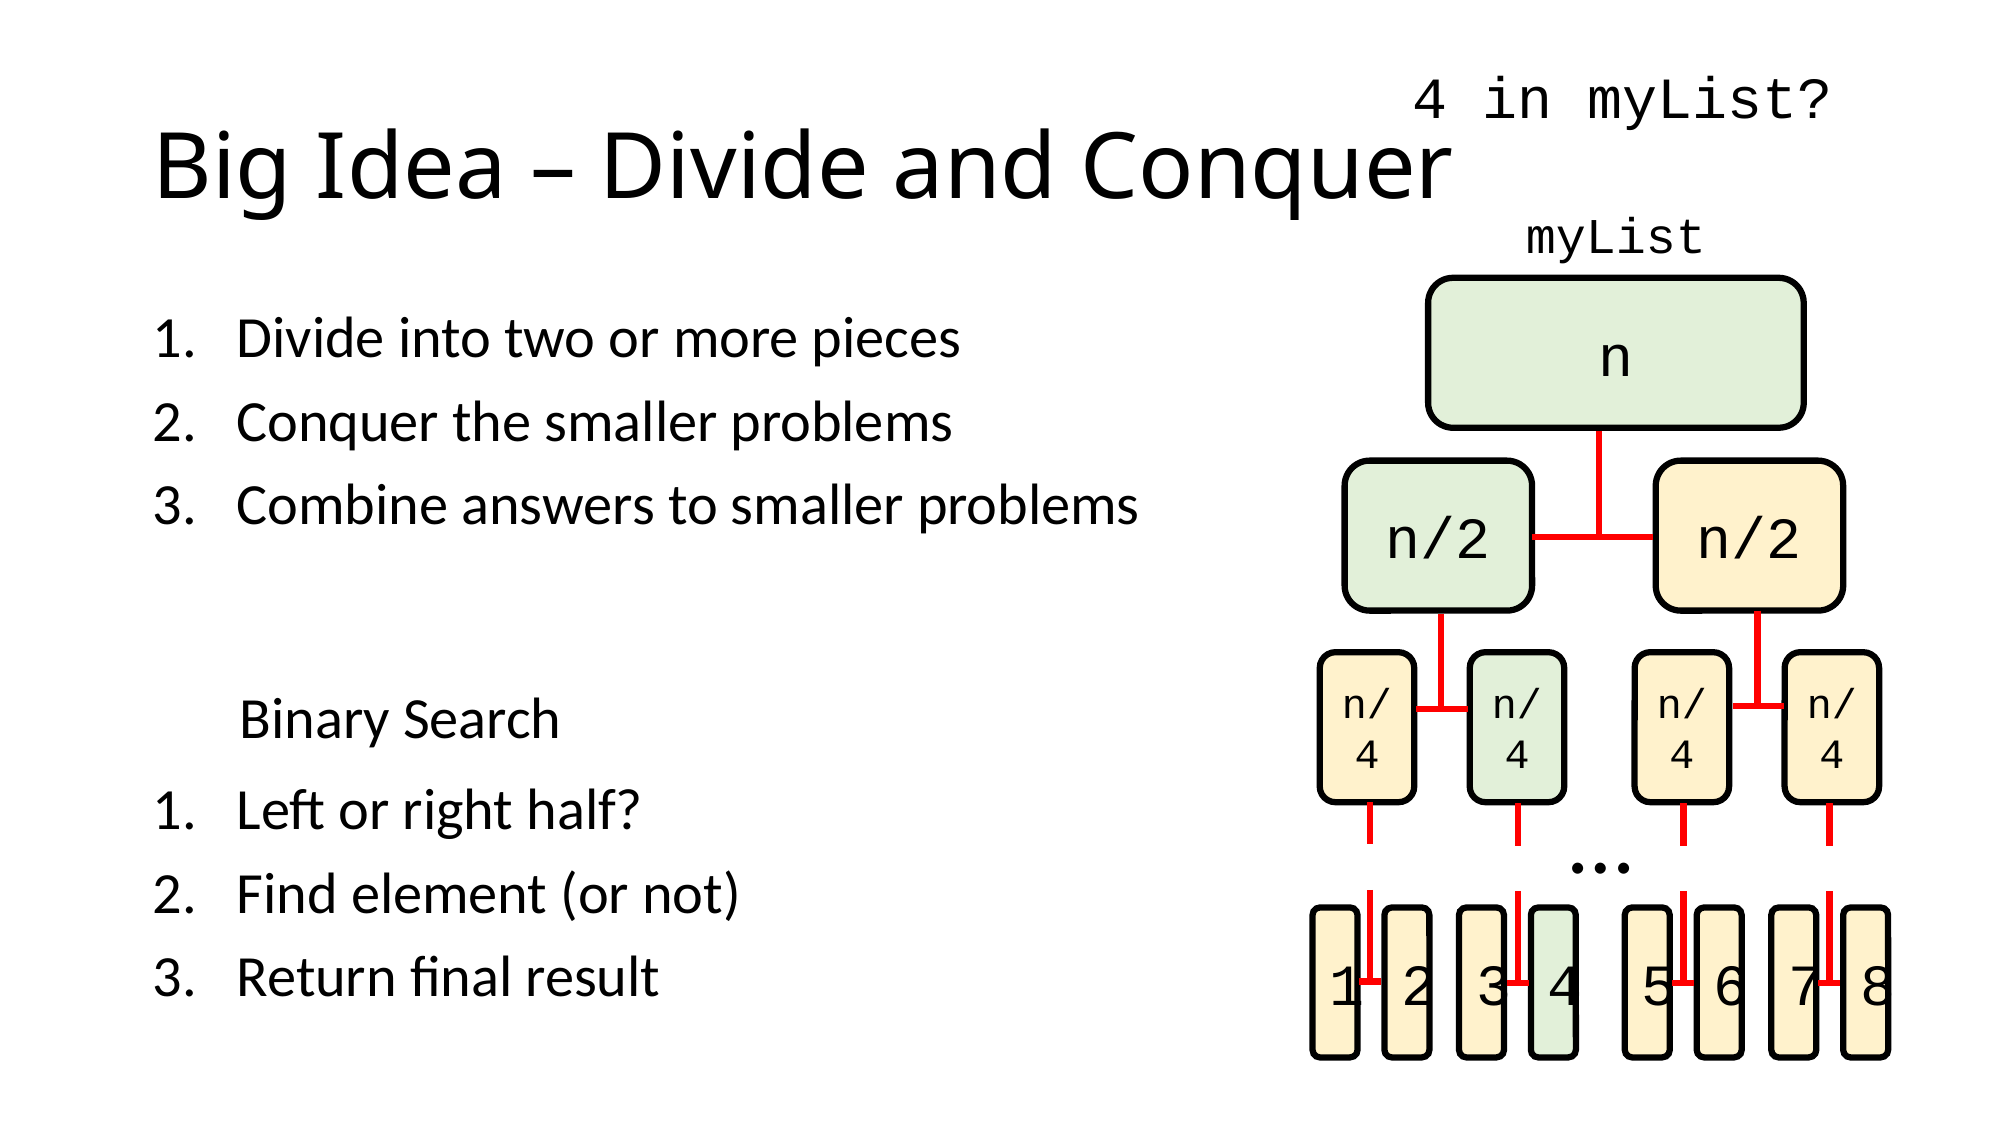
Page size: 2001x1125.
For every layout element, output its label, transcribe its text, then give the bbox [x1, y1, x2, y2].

text_box 4 in myList? [1397, 53, 1847, 138]
list Divide into two or more pieces Conquer the smaller problems Combine answers to smaller problems [137, 299, 1863, 592]
text_box Binary Search [224, 672, 577, 758]
text_box n/2 [1343, 461, 1359, 610]
text_box n/2 [1841, 473, 1845, 599]
text_box 5 [1623, 983, 1671, 1059]
text_box myList [1510, 196, 1721, 272]
text_box 4 [1529, 983, 1577, 1059]
text_box n [1427, 276, 1805, 429]
text_box 3 [1457, 983, 1506, 1059]
text_box 6 [1695, 983, 1743, 1059]
text_box Left or right half? Find element (or not) Return final result [137, 771, 1863, 1064]
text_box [1359, 430, 1841, 983]
text_box 1 [1311, 906, 1359, 1059]
text_box n/4 [1318, 651, 1359, 804]
text_box 8 [1842, 906, 1890, 1059]
text_box 7 [1770, 983, 1818, 1059]
text_box 2 [1383, 983, 1431, 1059]
text_box n/4 [1841, 651, 1881, 804]
title Big Idea – Divide and Conquer [137, 59, 1863, 278]
